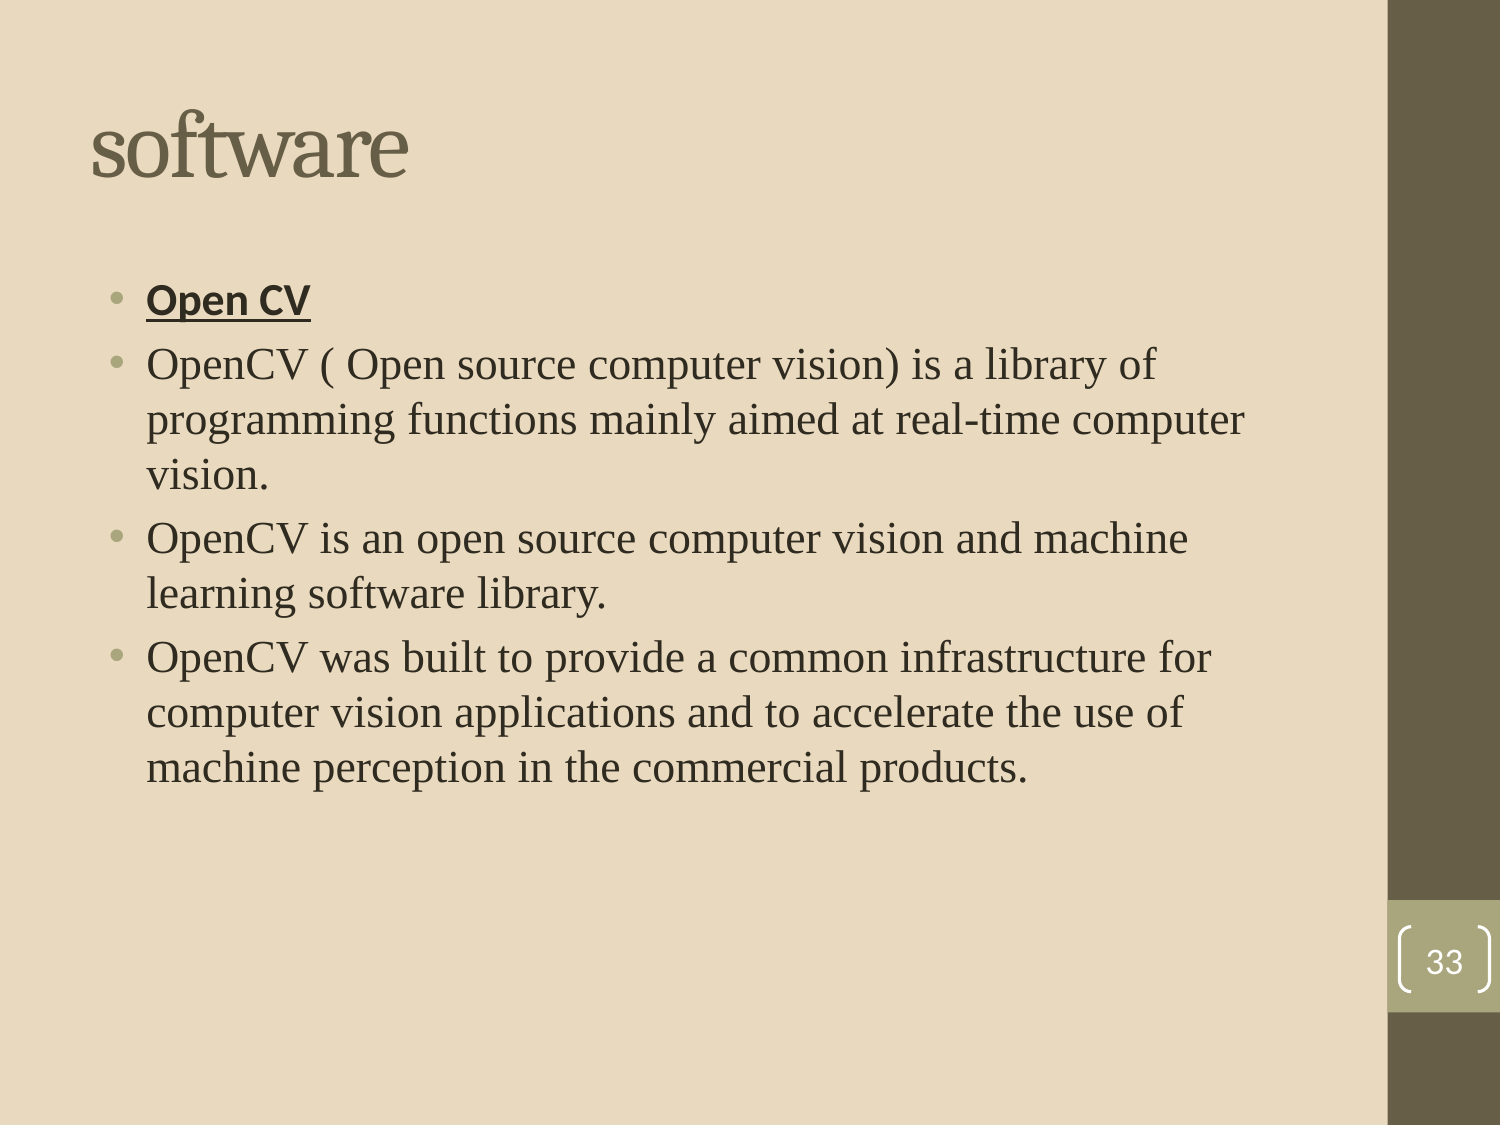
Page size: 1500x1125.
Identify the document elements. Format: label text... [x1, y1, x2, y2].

title software [75, 45, 1325, 233]
list Open CV OpenCV ( Open source computer vision) is a library of programming functions mainly aimed at real-time computer vision. OpenCV is an open source computer vision and machine learning software library. OpenCV was built to provide a common infrastructure for computer vision applications and to accelerate the use of machine perception in the commercial products. [75, 262, 1325, 1050]
slide_number 33 [1397, 925, 1492, 994]
